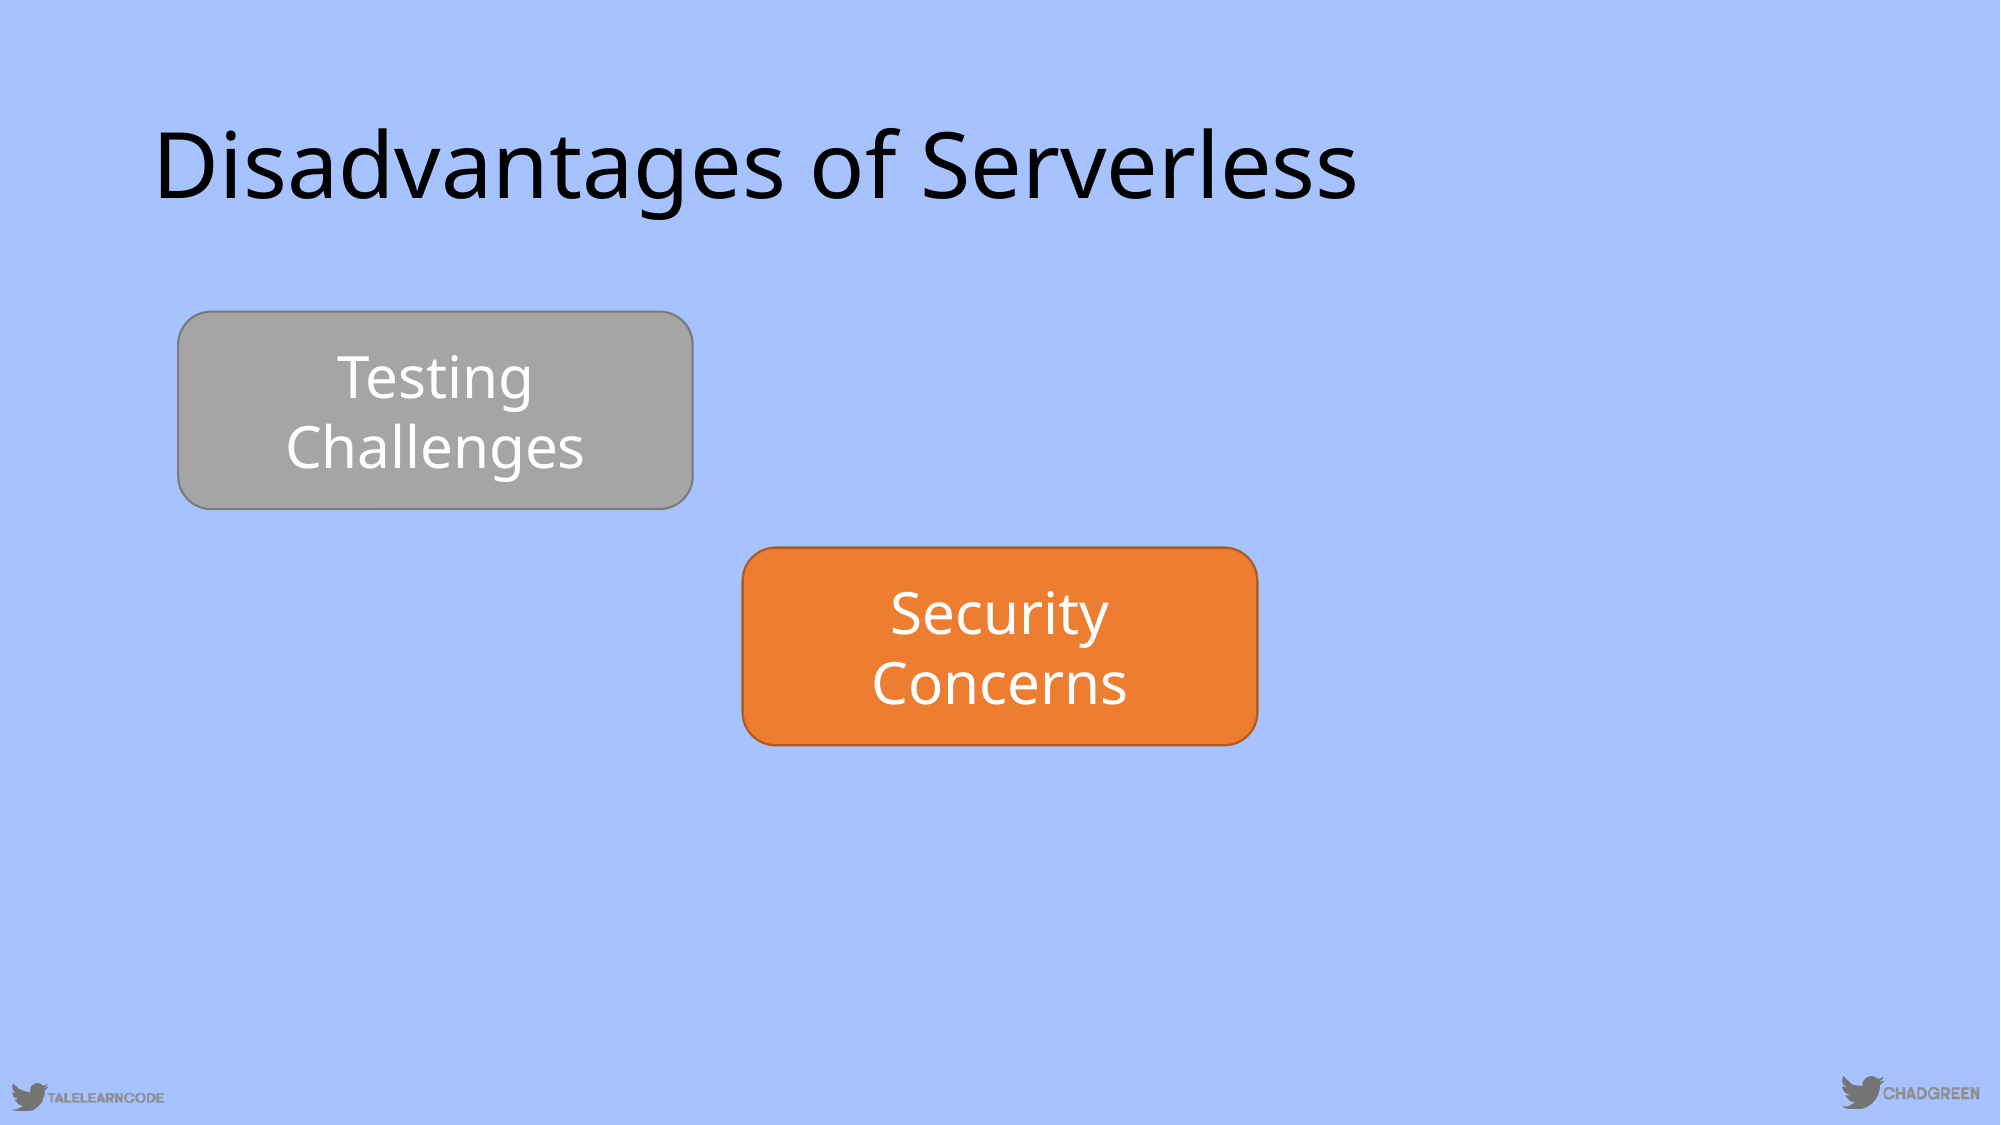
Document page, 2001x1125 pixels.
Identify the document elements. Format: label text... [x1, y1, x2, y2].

text_box Security Concerns [741, 546, 1259, 747]
text_box Testing Challenges [177, 310, 694, 511]
title Disadvantages of Serverless [137, 59, 1863, 278]
